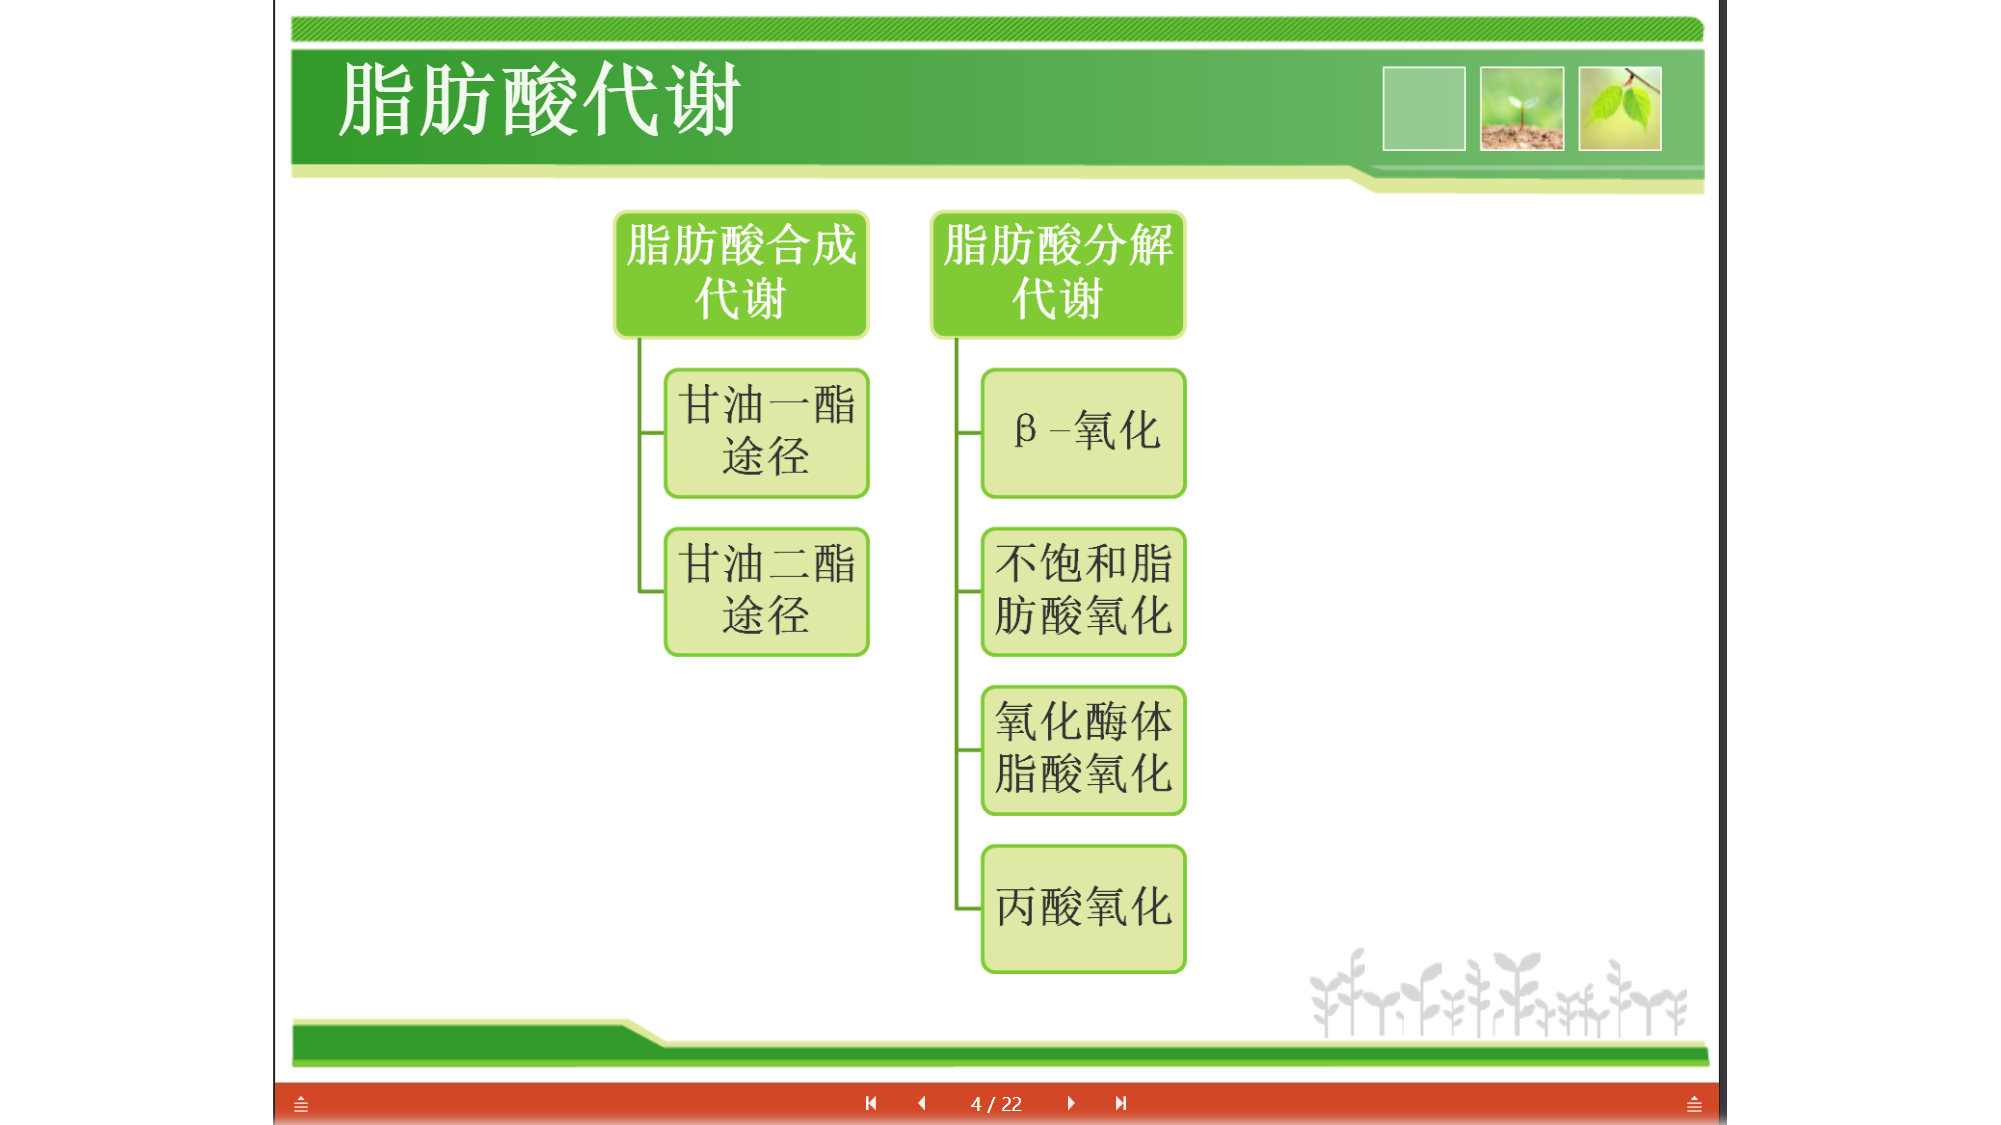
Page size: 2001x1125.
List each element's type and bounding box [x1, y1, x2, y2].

picture [273, 0, 1727, 1125]
